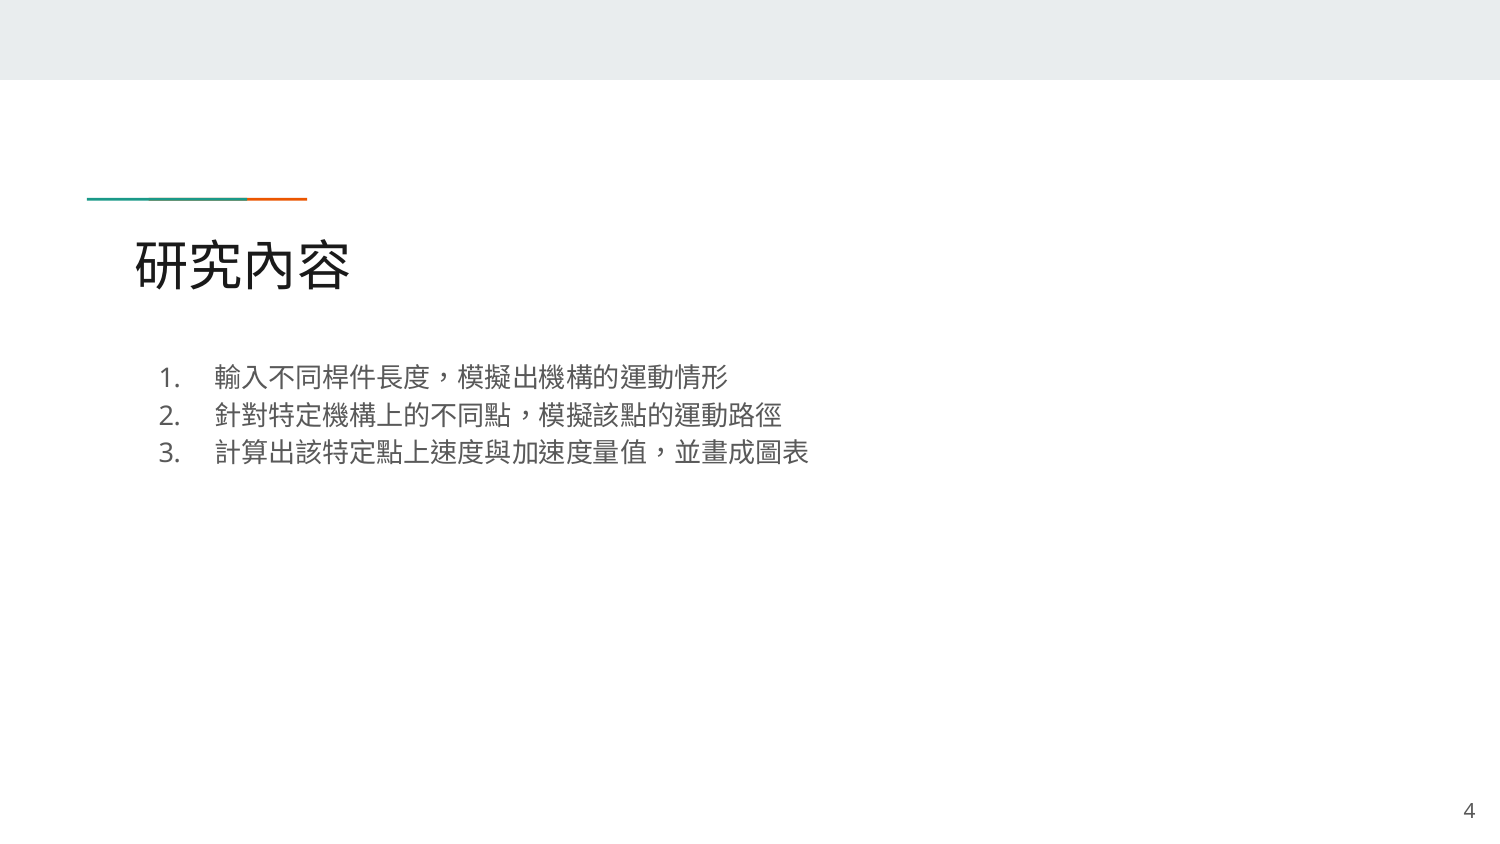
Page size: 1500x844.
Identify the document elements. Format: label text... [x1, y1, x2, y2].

title 研究內容 [119, 216, 1381, 305]
slide_number 4 [1400, 779, 1491, 844]
list 輸入不同桿件長度，模擬出機構的運動情形 針對特定機構上的不同點，模擬該點的運動路徑 計算出該特定點上速度與加速度量值，並畫成圖表 [119, 341, 1381, 712]
